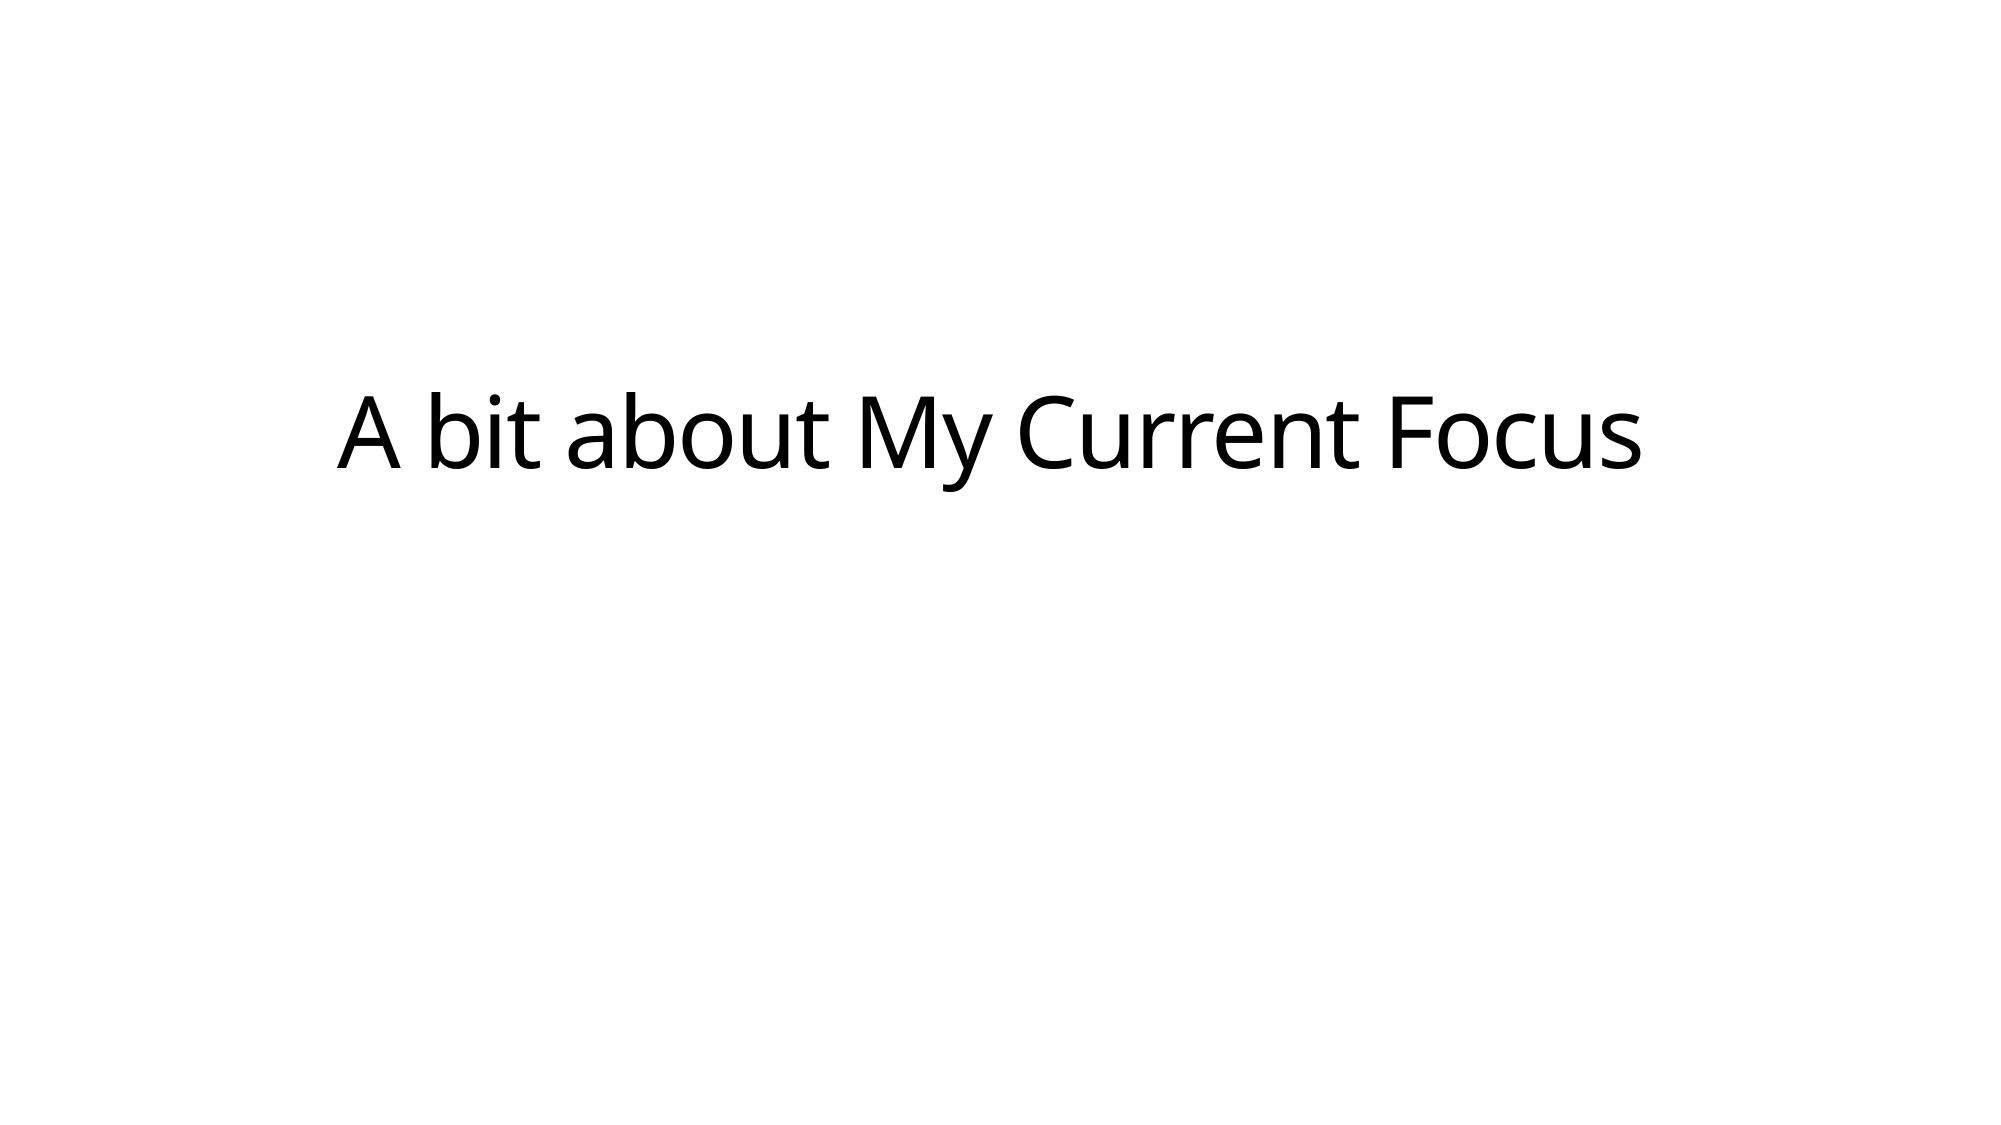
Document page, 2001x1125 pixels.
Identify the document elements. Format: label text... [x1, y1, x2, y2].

title A bit about My Current Focus [74, 381, 1909, 491]
